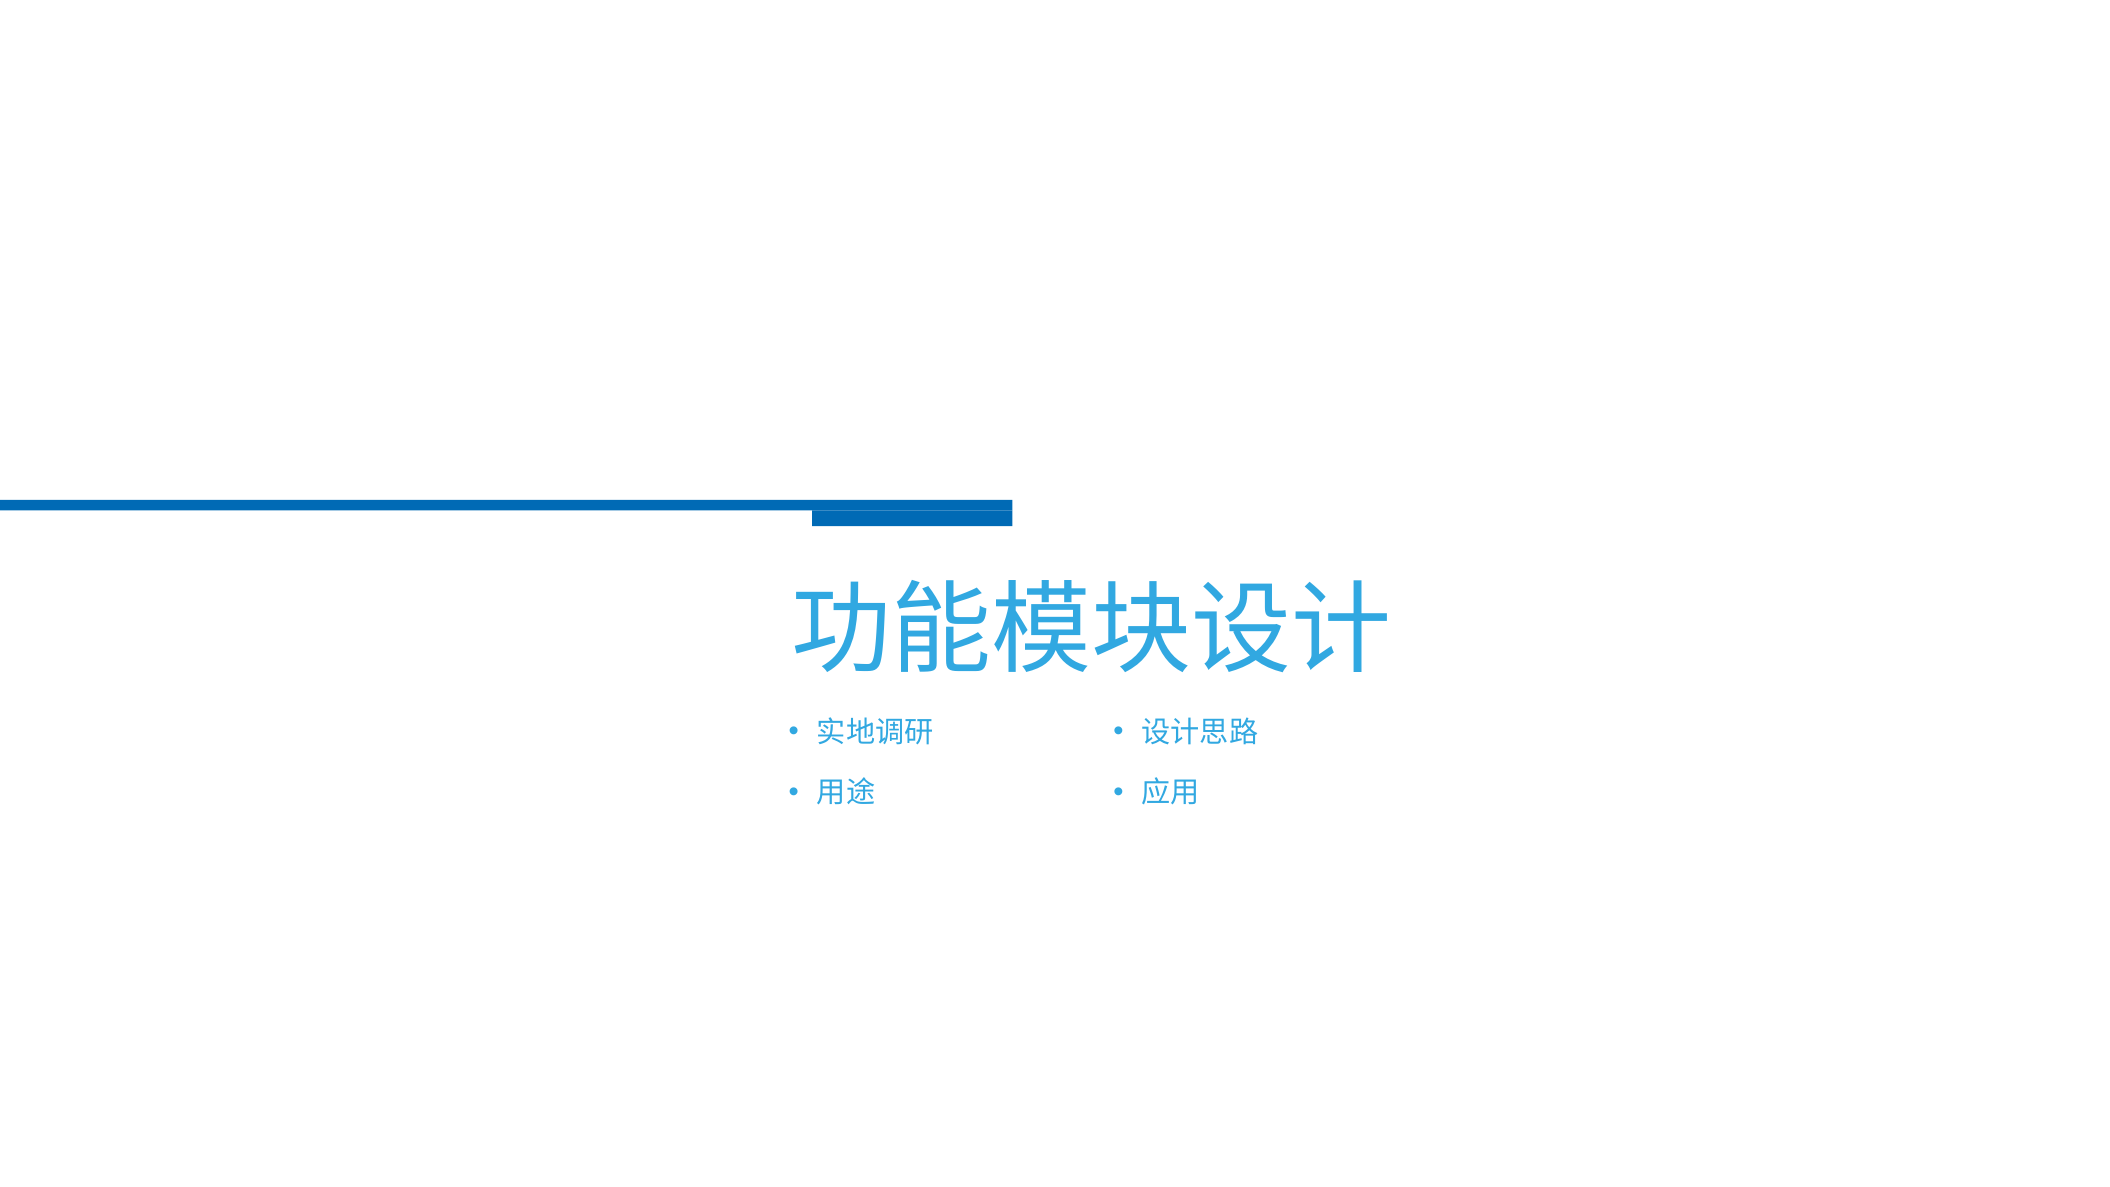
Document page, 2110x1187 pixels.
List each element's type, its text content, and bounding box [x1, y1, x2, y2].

text_box 设计思路 [1098, 705, 1505, 756]
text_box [0, 499, 1013, 527]
text_box 用途 [773, 766, 1098, 816]
text_box 应用 [1098, 766, 1505, 816]
text_box 实地调研 [773, 705, 1098, 756]
text_box 功能模块设计 [791, 564, 1406, 685]
